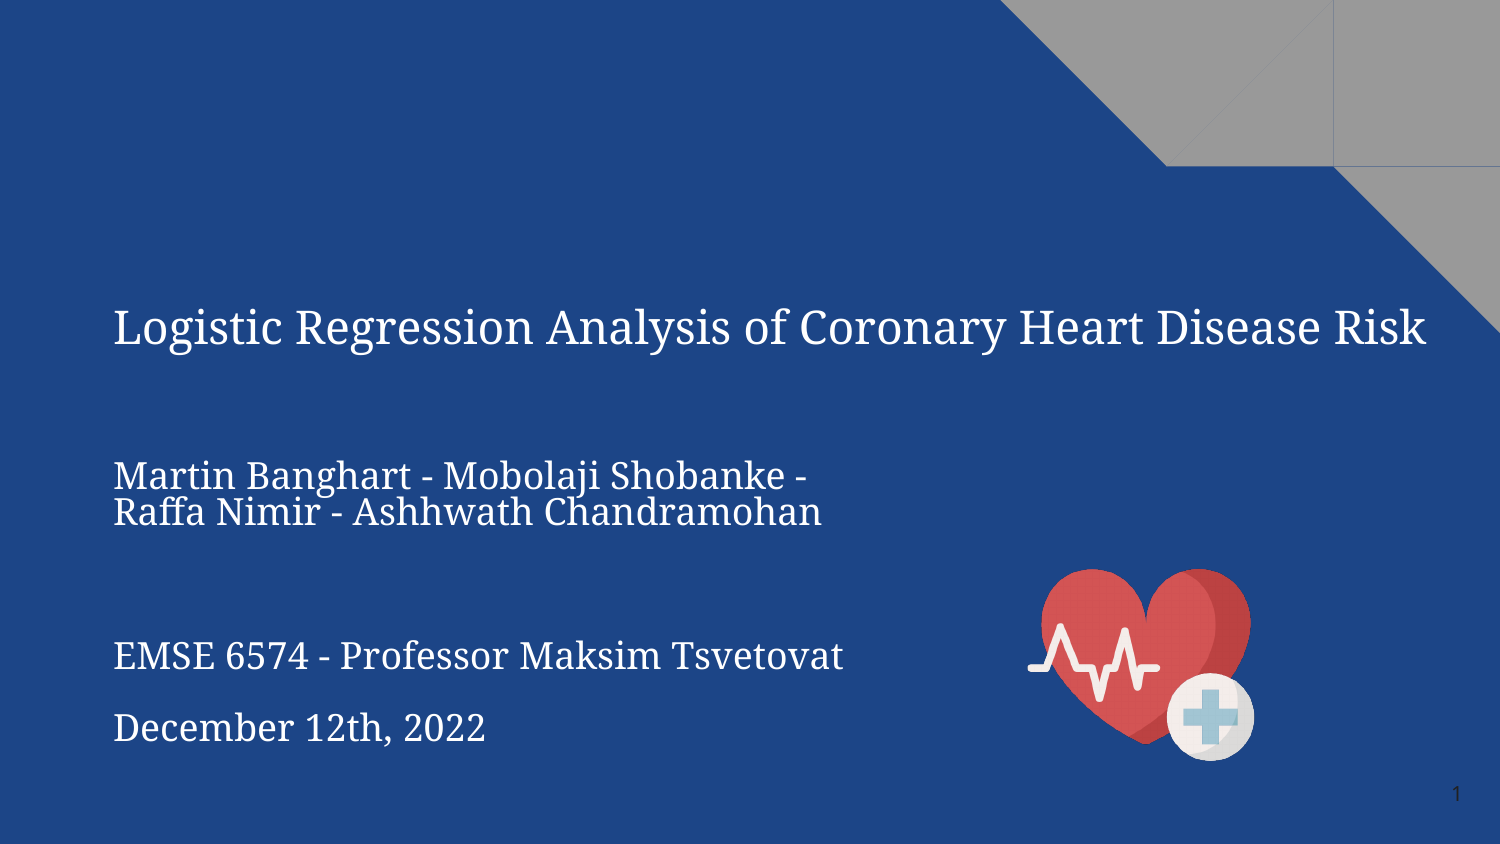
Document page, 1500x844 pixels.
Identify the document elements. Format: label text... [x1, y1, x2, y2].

picture [988, 557, 1297, 803]
subtitle Martin Banghart - Mobolaji Shobanke - Raffa Nimir - Ashhwath Chandramohan EMSE 6574 - Professor Maksim Tsvetovat December 12th, 2022 [98, 445, 892, 542]
slide_number ‹#› [1387, 762, 1478, 828]
title Logistic Regression Analysis of Coronary Heart Disease Risk [98, 231, 1447, 369]
